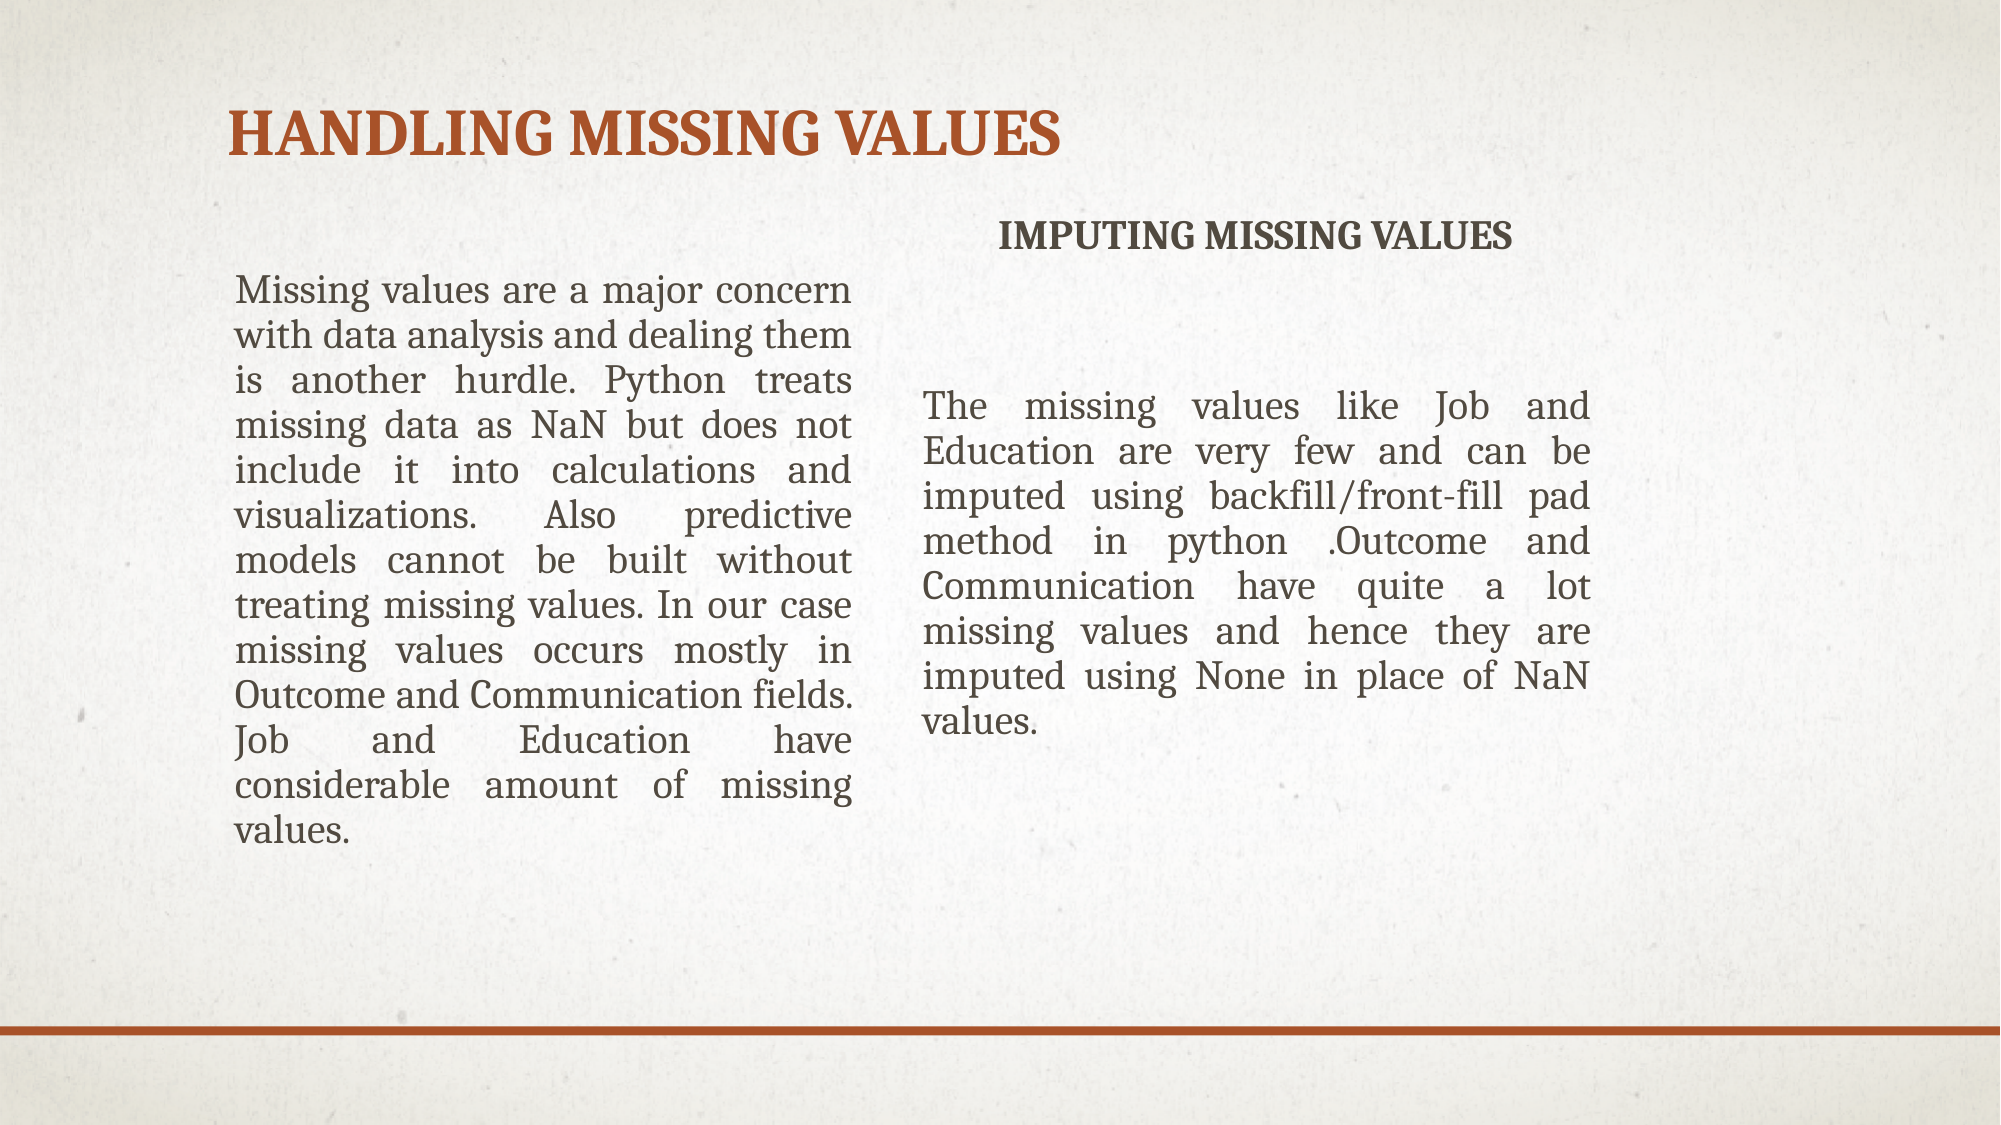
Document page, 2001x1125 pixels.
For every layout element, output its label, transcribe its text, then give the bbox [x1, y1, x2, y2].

list The missing values like Job and Education are very few and can be imputed using backfill/front-fill pad method in python .Outcome and Communication have quite a lot missing values and hence they are imputed using None in place of NaN values. [900, 288, 1607, 859]
title HANDLING MISSING VALUES [212, 62, 1788, 178]
list IMPUTING MISSING VALUES [867, 183, 1643, 289]
picture [0, 0, 2001, 1125]
list Missing values are a major concern with data analysis and dealing them is another hurdle. Python treats missing data as NaN but does not include it into calculations and visualizations. Also predictive models cannot be built without treating missing values. In our case missing values occurs mostly in Outcome and Communication fields. Job and Education have considerable amount of missing values. [212, 177, 868, 975]
